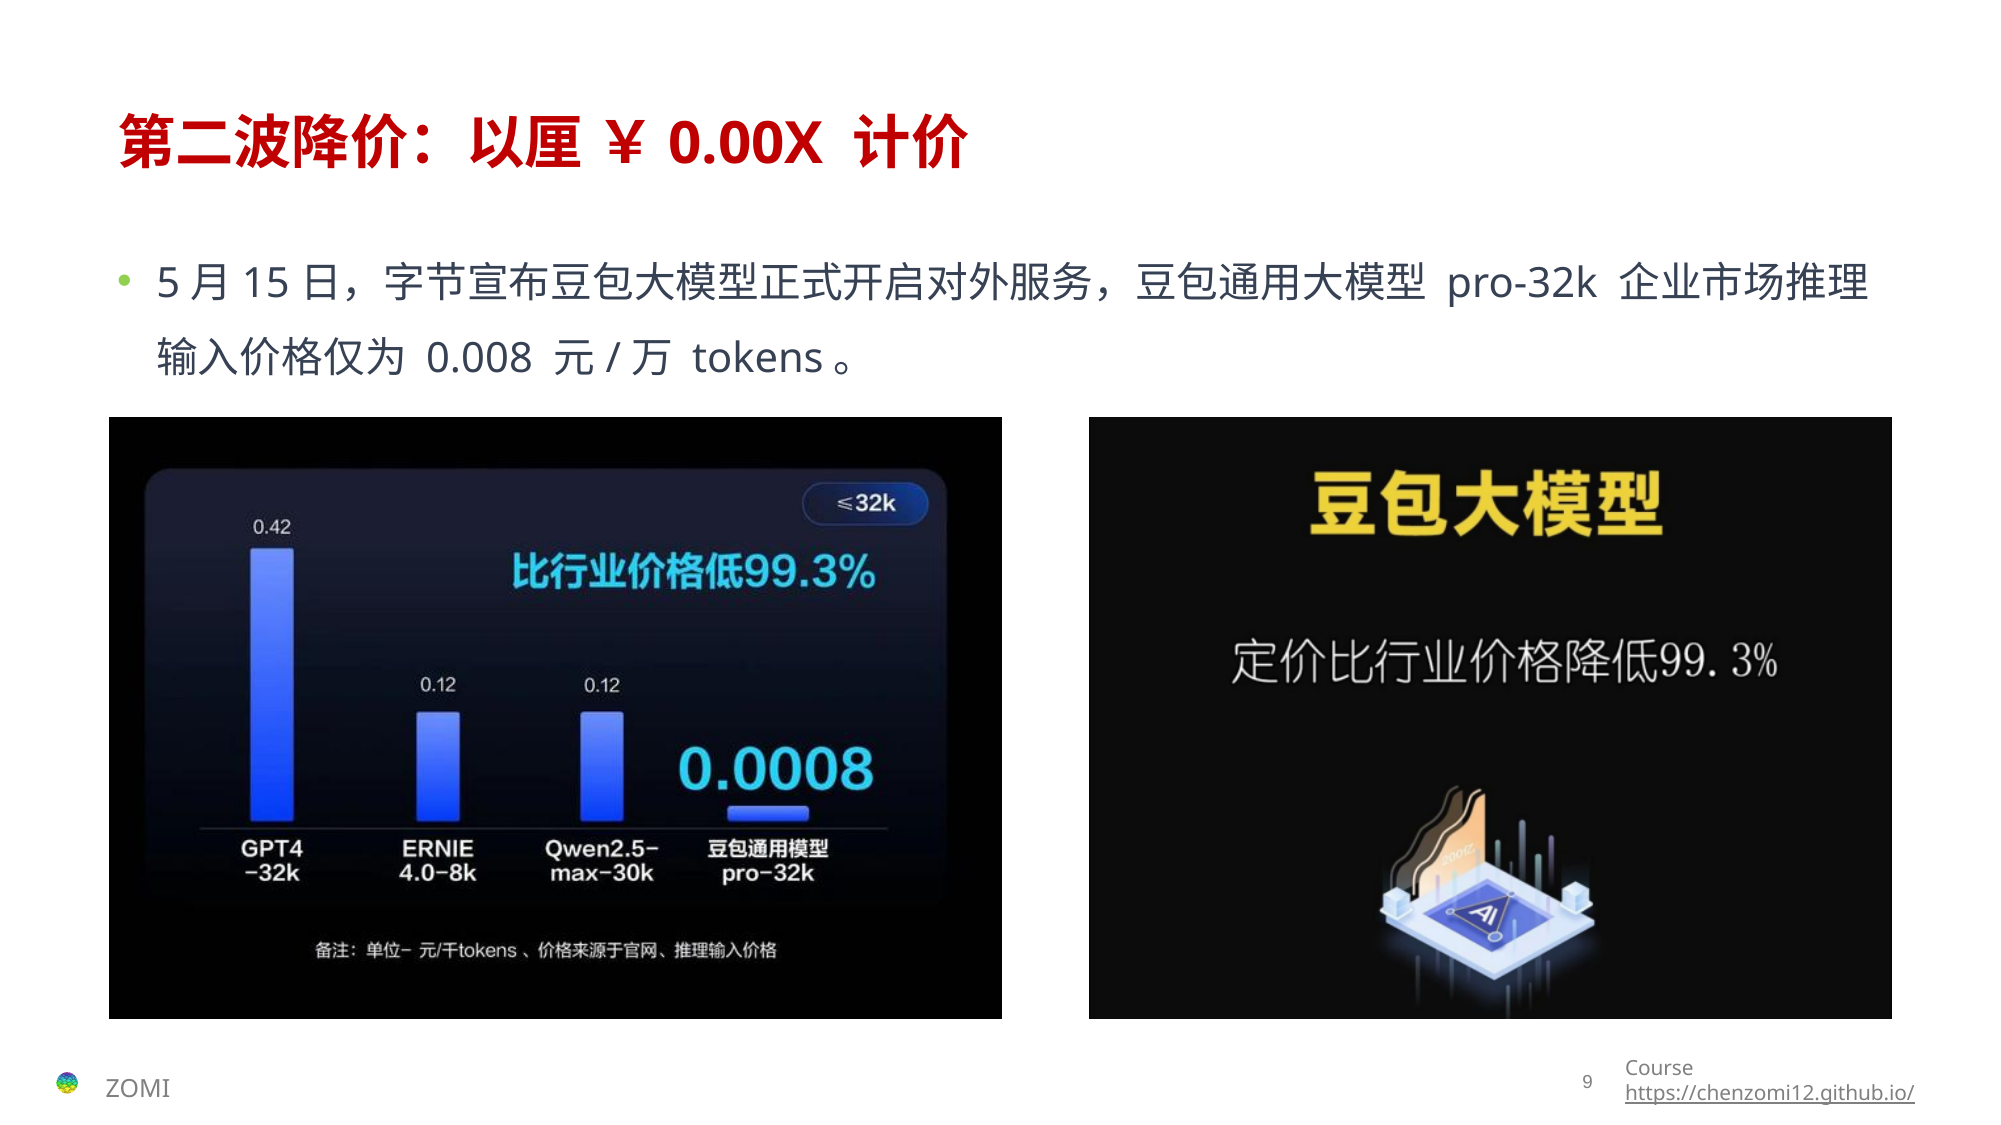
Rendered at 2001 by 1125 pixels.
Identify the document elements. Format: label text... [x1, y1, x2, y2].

picture [1089, 417, 1892, 1019]
picture [108, 417, 1002, 1019]
list 5月15日，字节宣布豆包大模型正式开启对外服务，豆包通用大模型 pro-32k 企业市场推理输入价格仅为 0.008 元/万 tokens。 [102, 223, 1901, 1043]
title 第二波降价：以厘 ￥0.00X 计价 [102, 91, 1901, 189]
picture [57, 1073, 77, 1093]
